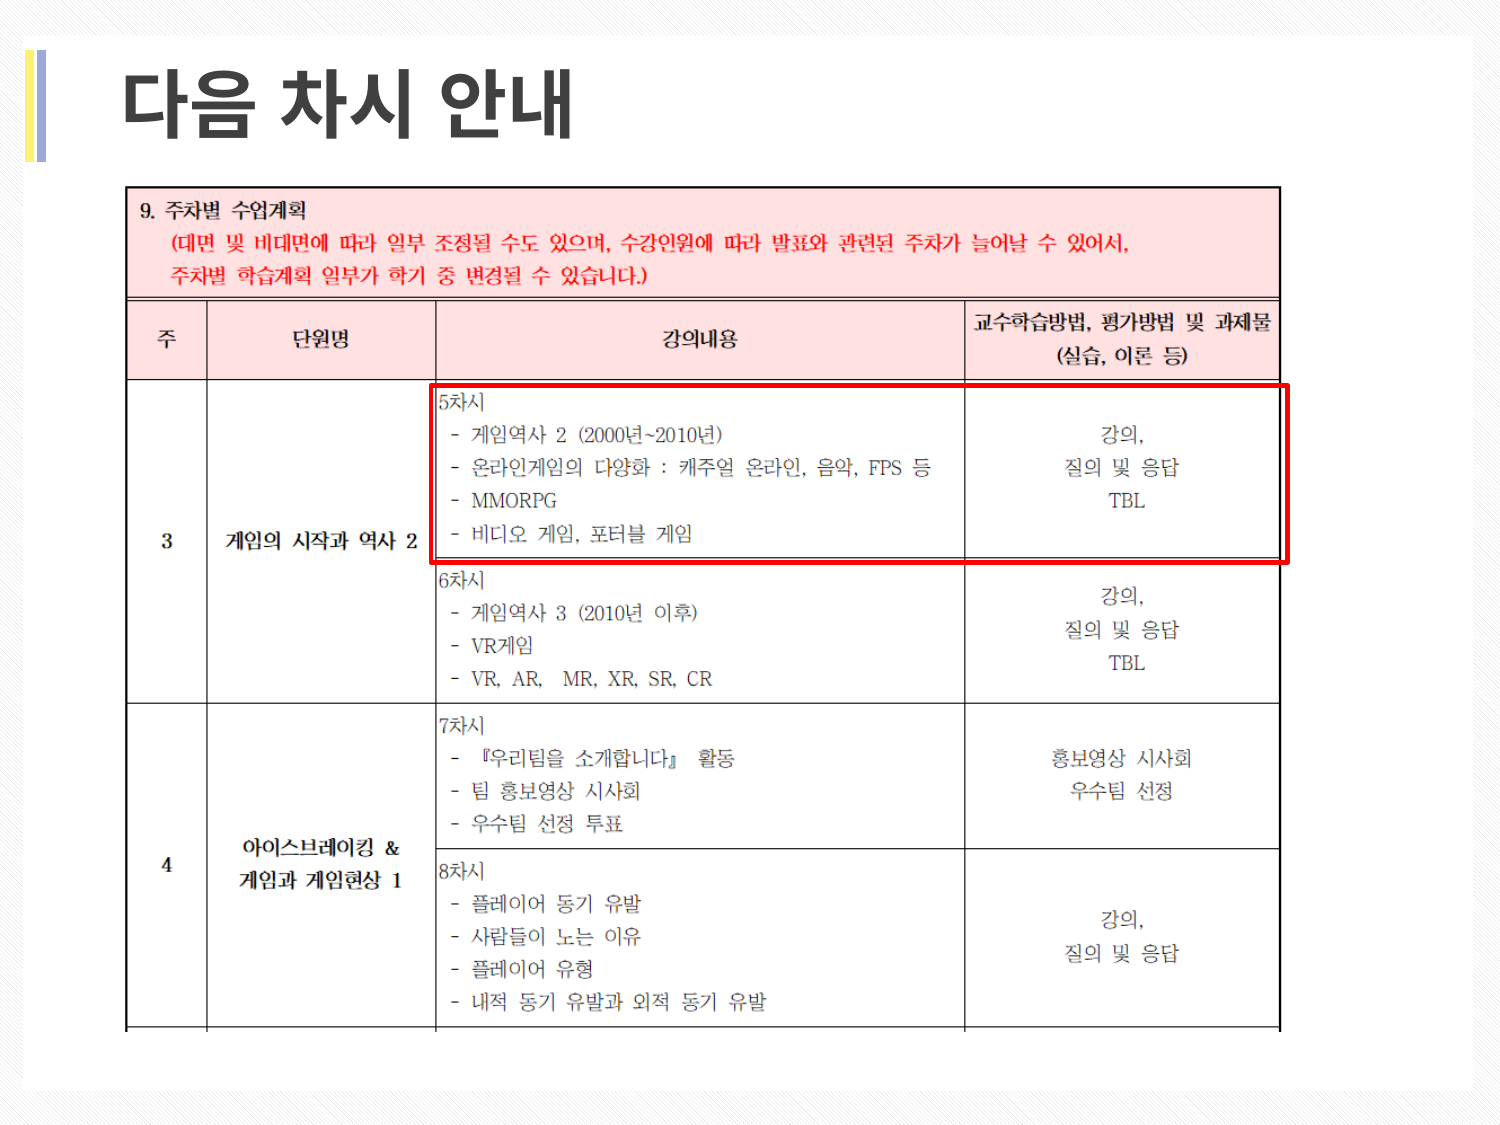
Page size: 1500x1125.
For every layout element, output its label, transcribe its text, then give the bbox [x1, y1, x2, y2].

text_box 다음 차시 안내 [105, 50, 1223, 155]
picture [123, 184, 1289, 1033]
